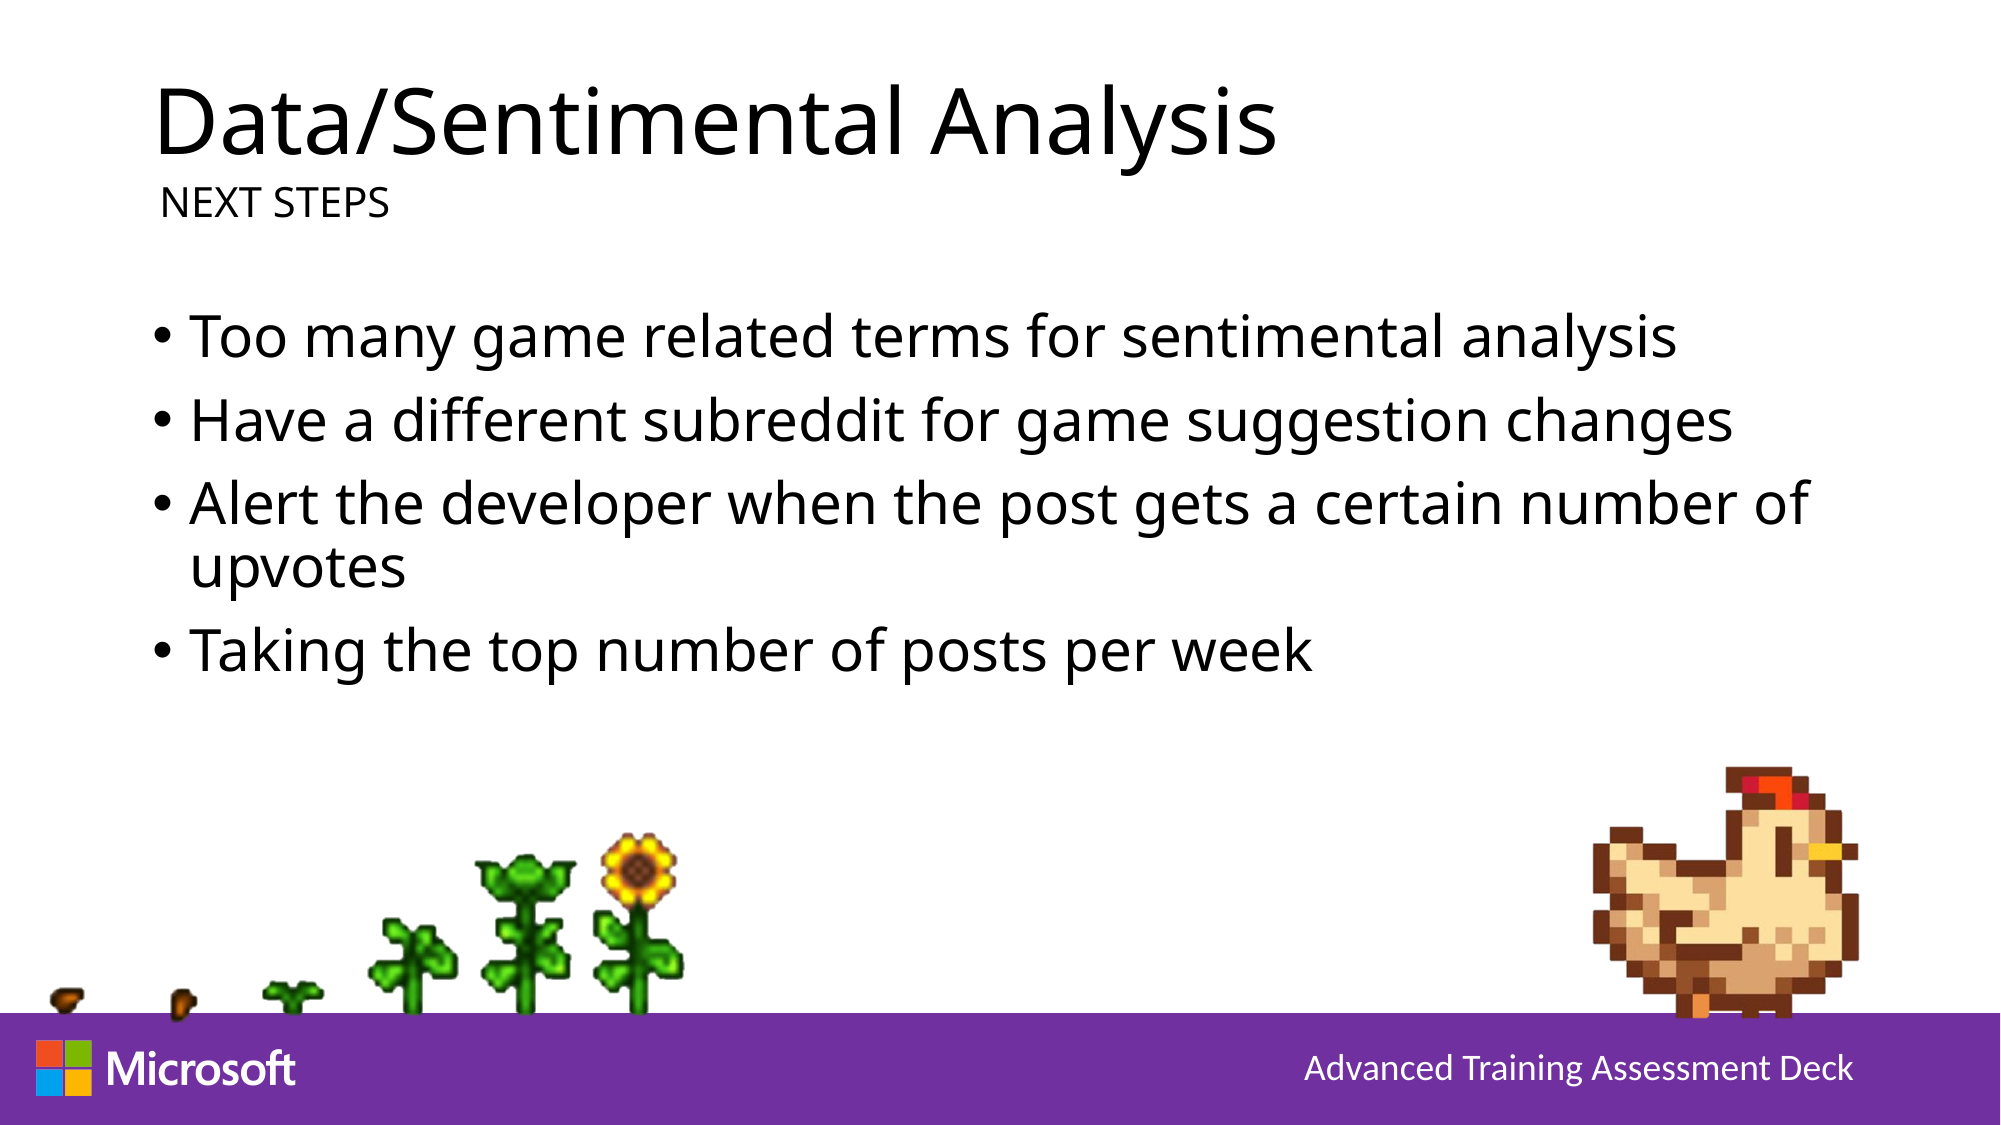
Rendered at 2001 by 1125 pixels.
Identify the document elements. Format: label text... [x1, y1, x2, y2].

text_box NEXT STEPS [0, 61, 704, 234]
picture [1519, 735, 1937, 1050]
picture [0, 794, 689, 1125]
title Data/Sentimental Analysis [137, 16, 1863, 234]
list Too many game related terms for sentimental analysis Have a different subreddit for game suggestion changes Alert the developer when the post gets a certain number of upvotes Taking the top number of posts per week [137, 299, 1863, 1014]
